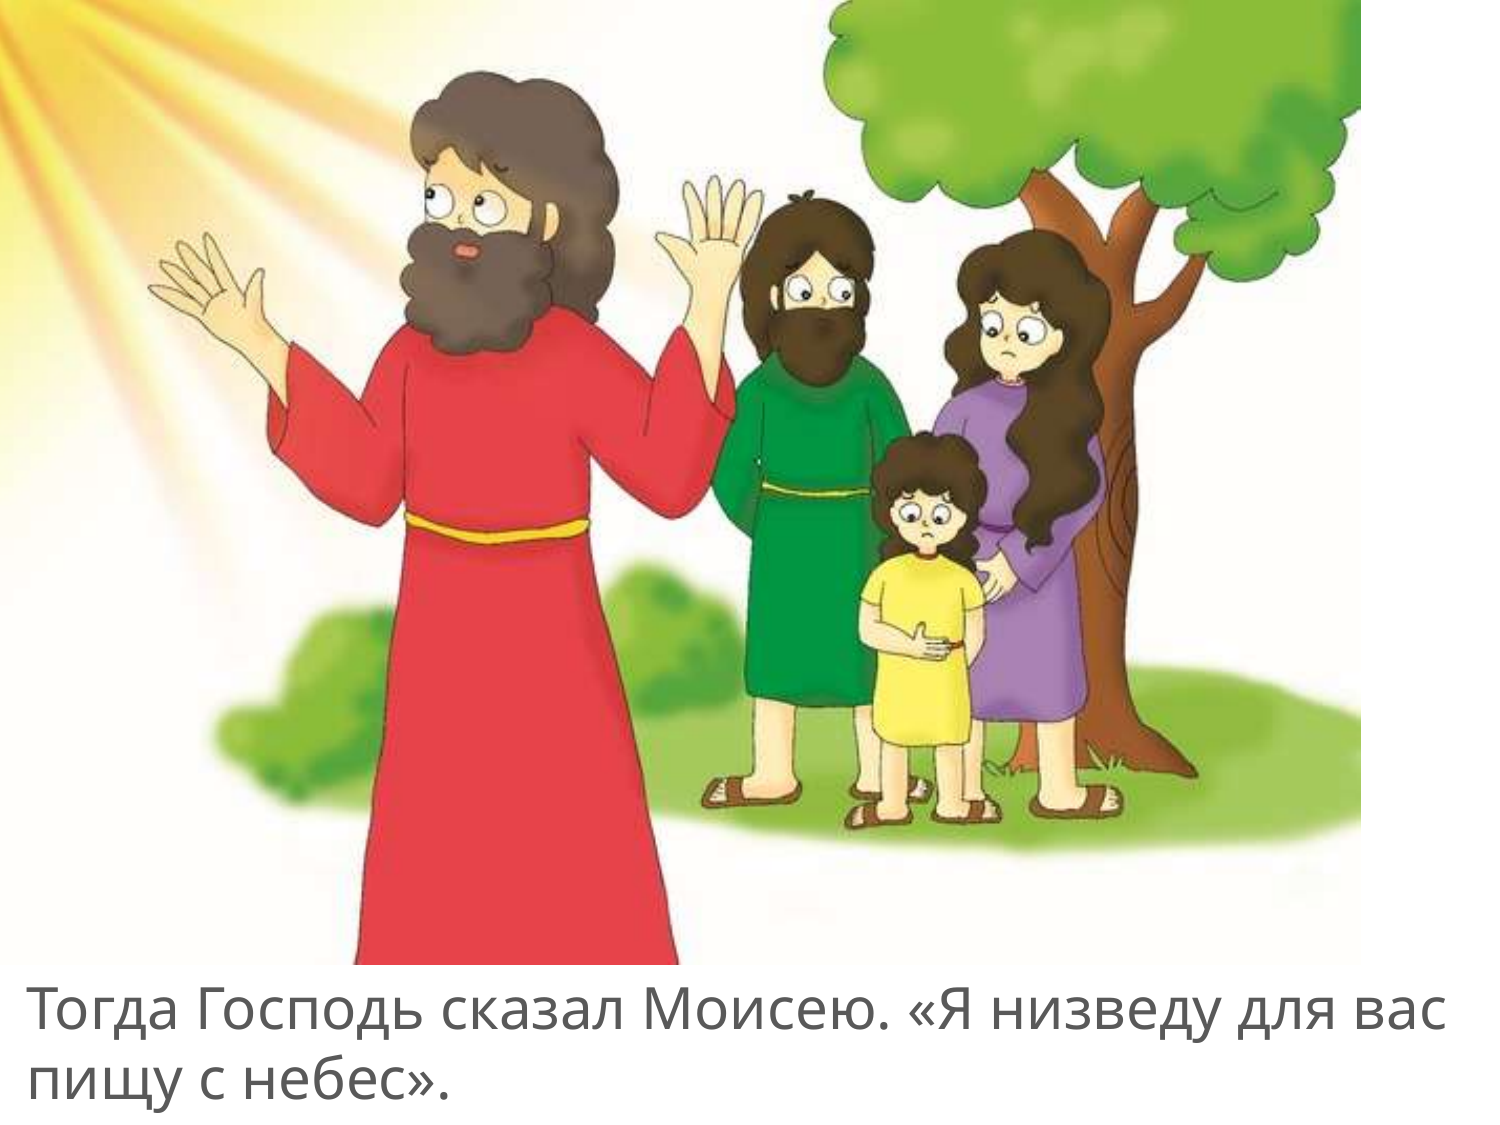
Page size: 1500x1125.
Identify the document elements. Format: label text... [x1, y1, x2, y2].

picture [0, 0, 1362, 965]
text_box Тогда Господь сказал Моисею. «Я низведу для вас пищу с небес». [11, 964, 1483, 1119]
